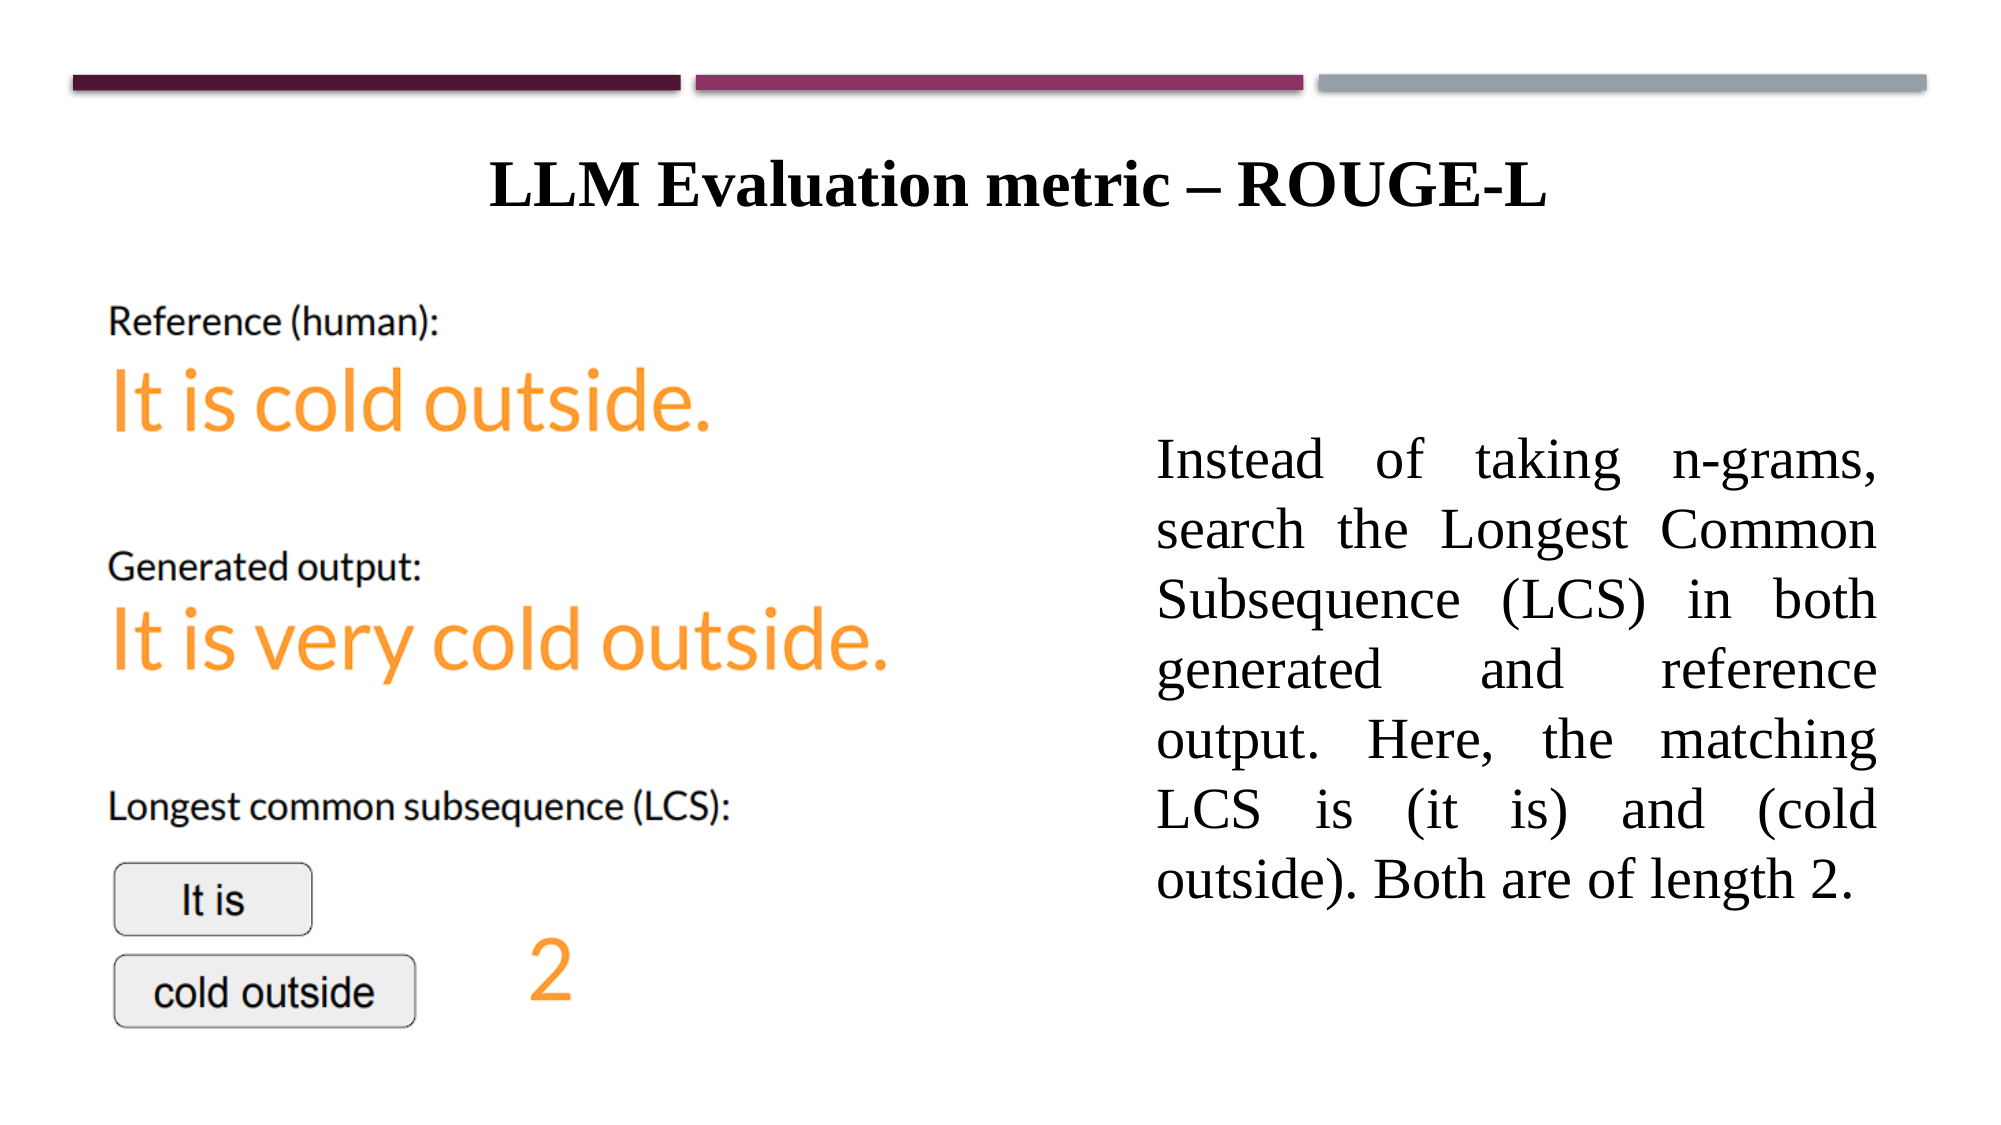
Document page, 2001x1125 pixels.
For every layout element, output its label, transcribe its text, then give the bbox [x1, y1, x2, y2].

text_box Instead of taking n-grams, search the Longest Common Subsequence (LCS) in both generated and reference output. Here, the matching LCS is (it is) and (cold outside). Both are of length 2. [1141, 321, 1894, 1009]
picture [39, 256, 931, 1075]
list LLM Evaluation metric – ROUGE-L [39, 103, 2000, 257]
